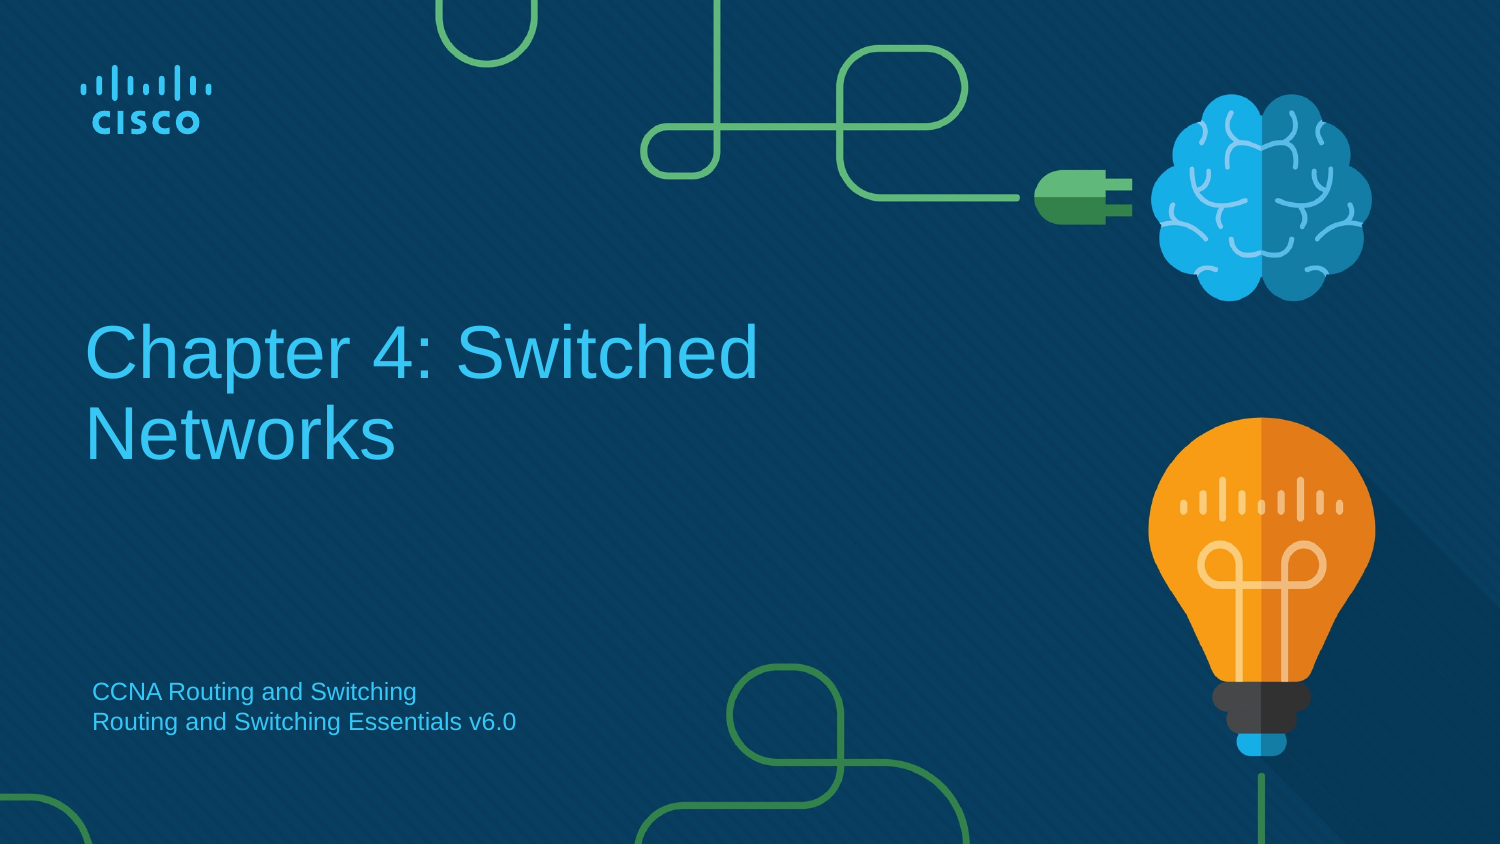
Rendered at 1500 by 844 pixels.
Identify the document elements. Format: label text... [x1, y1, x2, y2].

picture [0, 0, 1500, 844]
title Chapter 4: Switched Networks [69, 377, 1047, 484]
subtitle CCNA Routing and Switching Routing and Switching Essentials v6.0 [77, 624, 608, 773]
